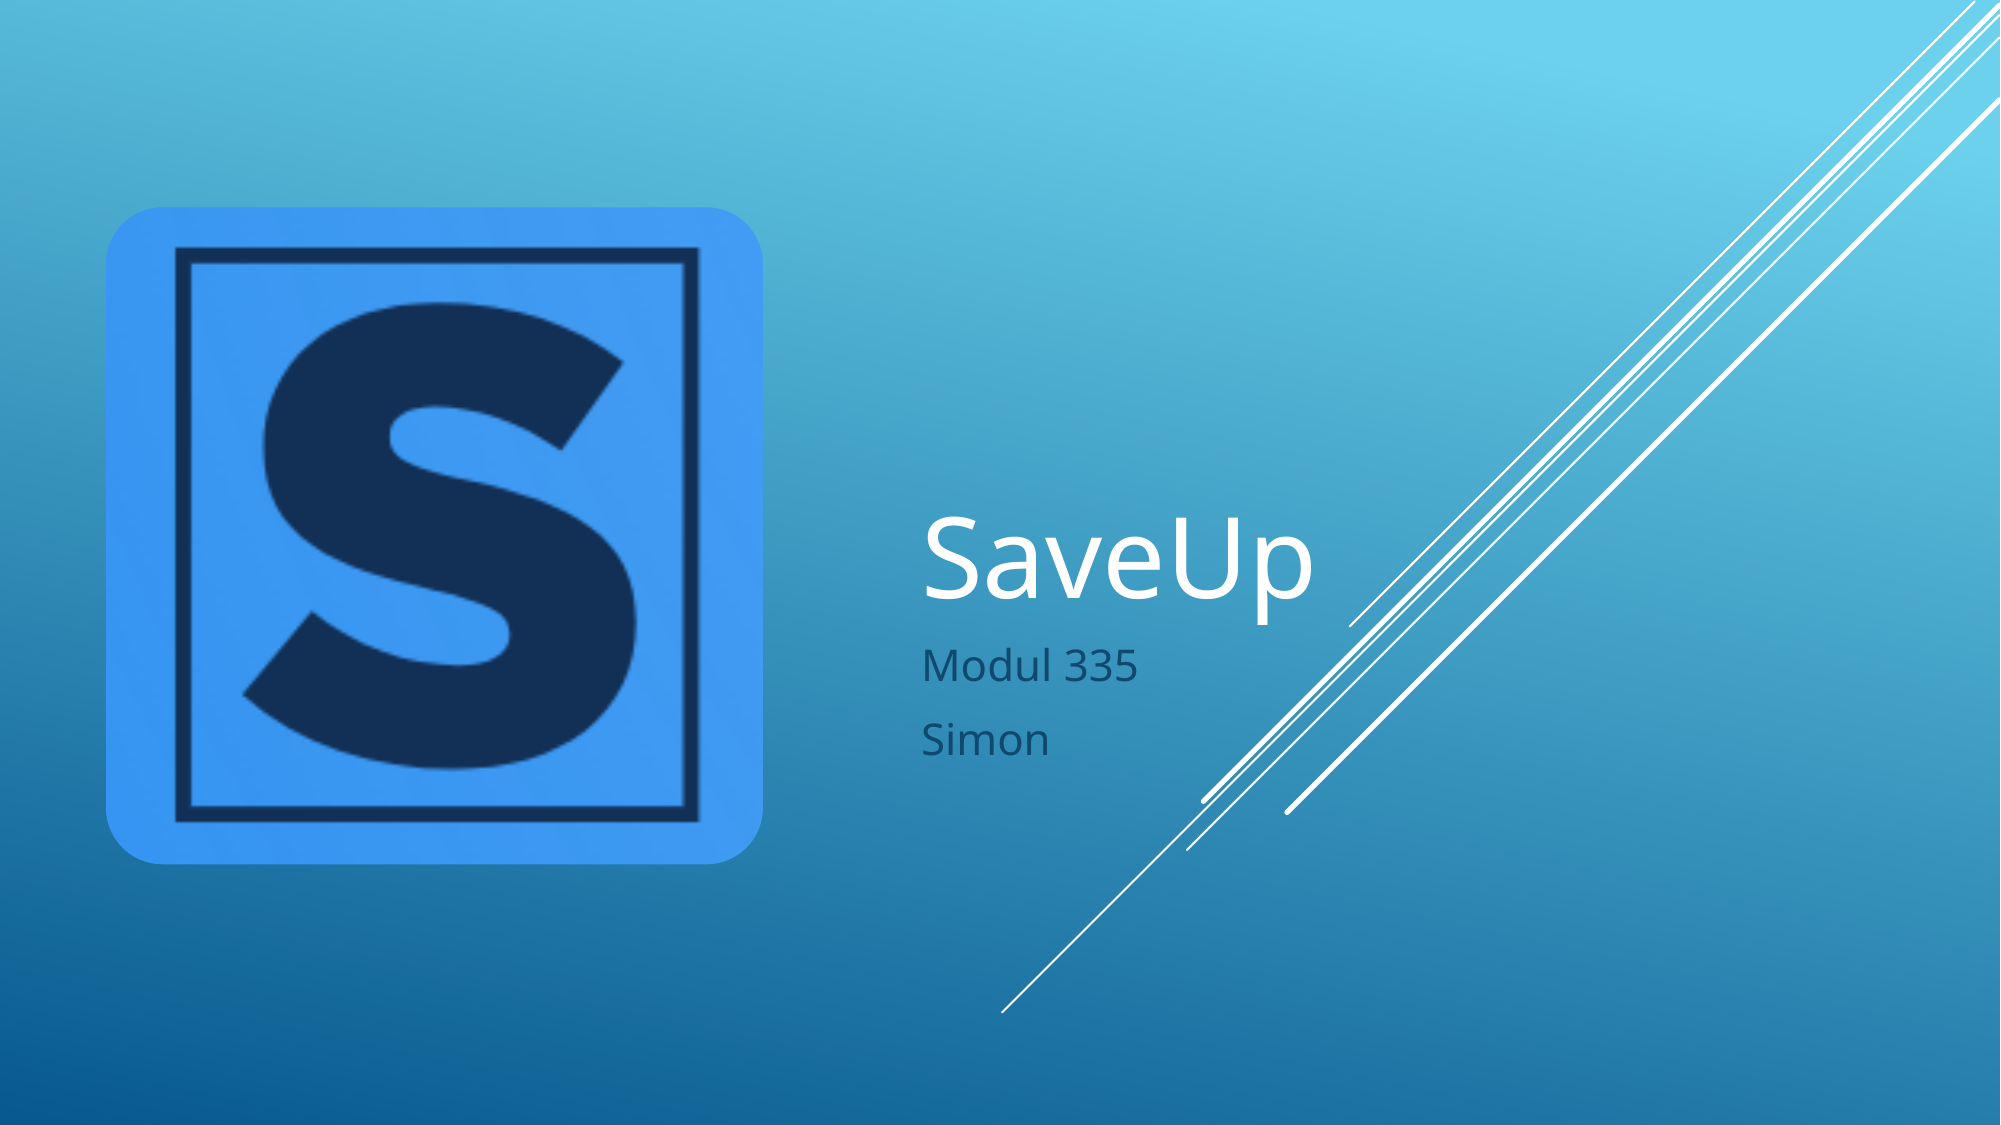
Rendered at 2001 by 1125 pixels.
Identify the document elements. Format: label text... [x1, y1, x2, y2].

subtitle Modul 335 Simon [906, 630, 1765, 888]
picture [105, 207, 764, 865]
text_box SaveUp [906, 479, 1425, 629]
